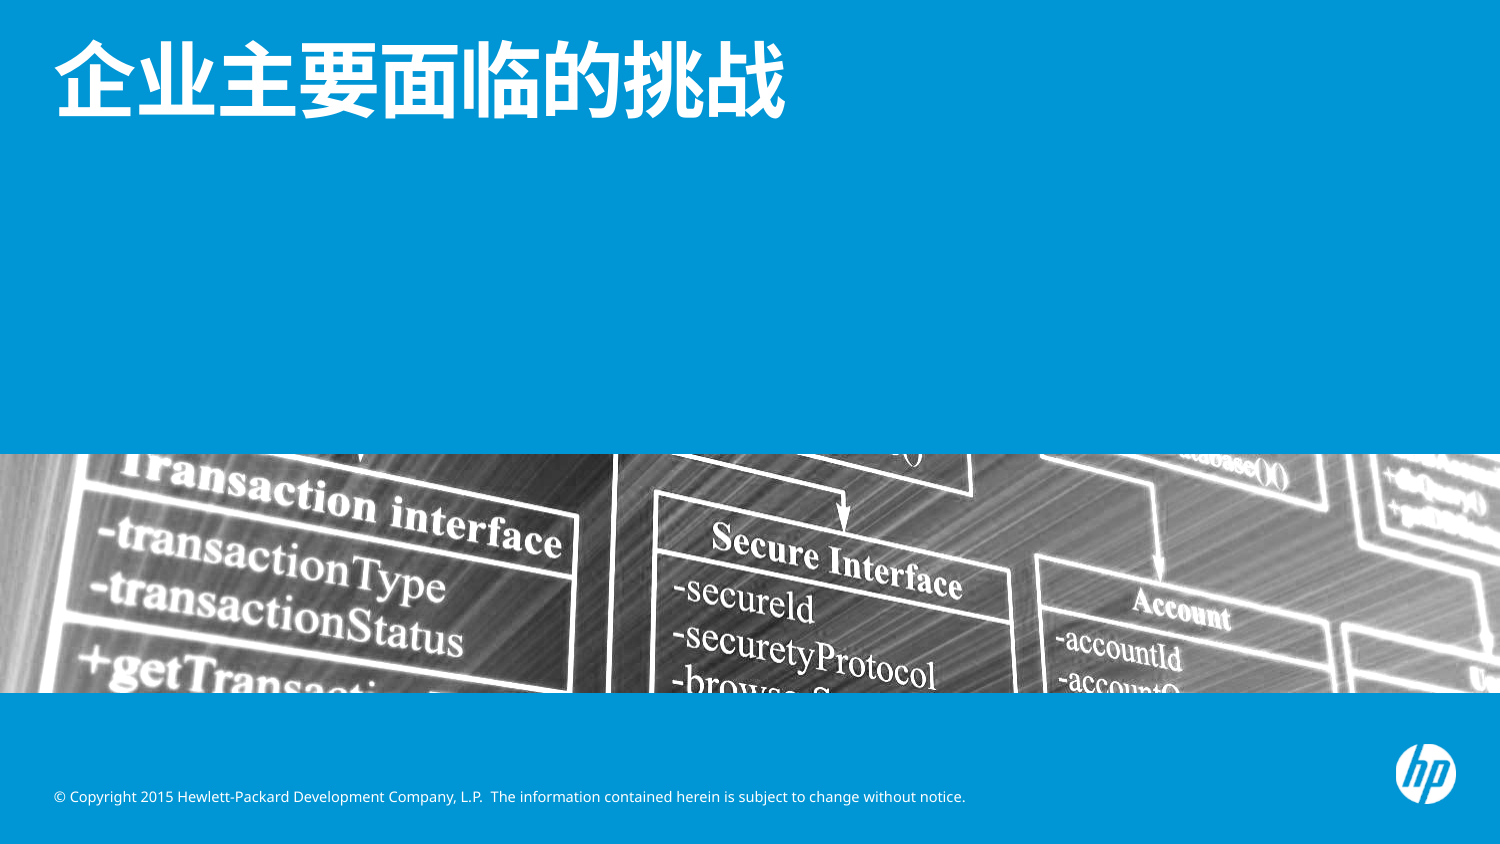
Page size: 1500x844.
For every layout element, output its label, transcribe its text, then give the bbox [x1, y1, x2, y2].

picture [1433, 765, 1443, 783]
picture [0, 455, 1500, 692]
picture [1397, 745, 1455, 803]
title 企业主要面临的挑战 [53, 39, 1239, 369]
